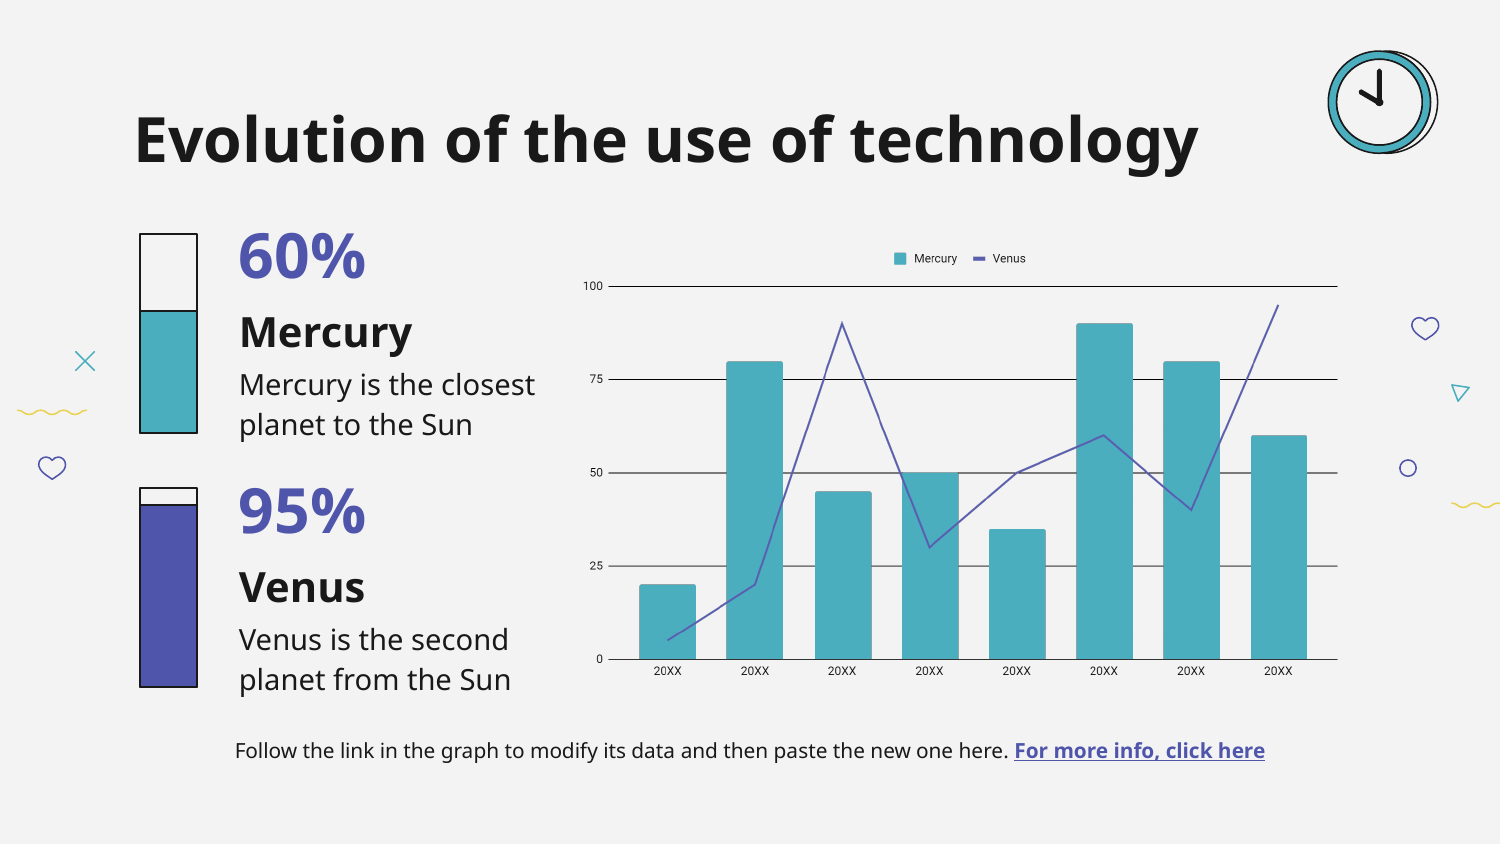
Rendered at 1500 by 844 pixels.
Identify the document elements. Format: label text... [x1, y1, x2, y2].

text_box Venus [223, 538, 553, 620]
title Evolution of the use of technology [118, 85, 1382, 180]
text_box Mercury is the closest planet to the Sun [223, 365, 553, 449]
text_box Mercury [223, 283, 553, 365]
text_box [139, 233, 198, 310]
picture [559, 228, 1361, 700]
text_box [1328, 50, 1438, 154]
text_box 60% [223, 225, 395, 307]
text_box 95% [223, 480, 395, 562]
text_box Follow the link in the graph to modify its data and then paste the new one here. For more info, click here [161, 718, 1339, 756]
text_box [139, 310, 198, 433]
text_box [139, 505, 198, 688]
text_box [139, 488, 198, 505]
text_box Venus is the second planet from the Sun [223, 620, 555, 704]
